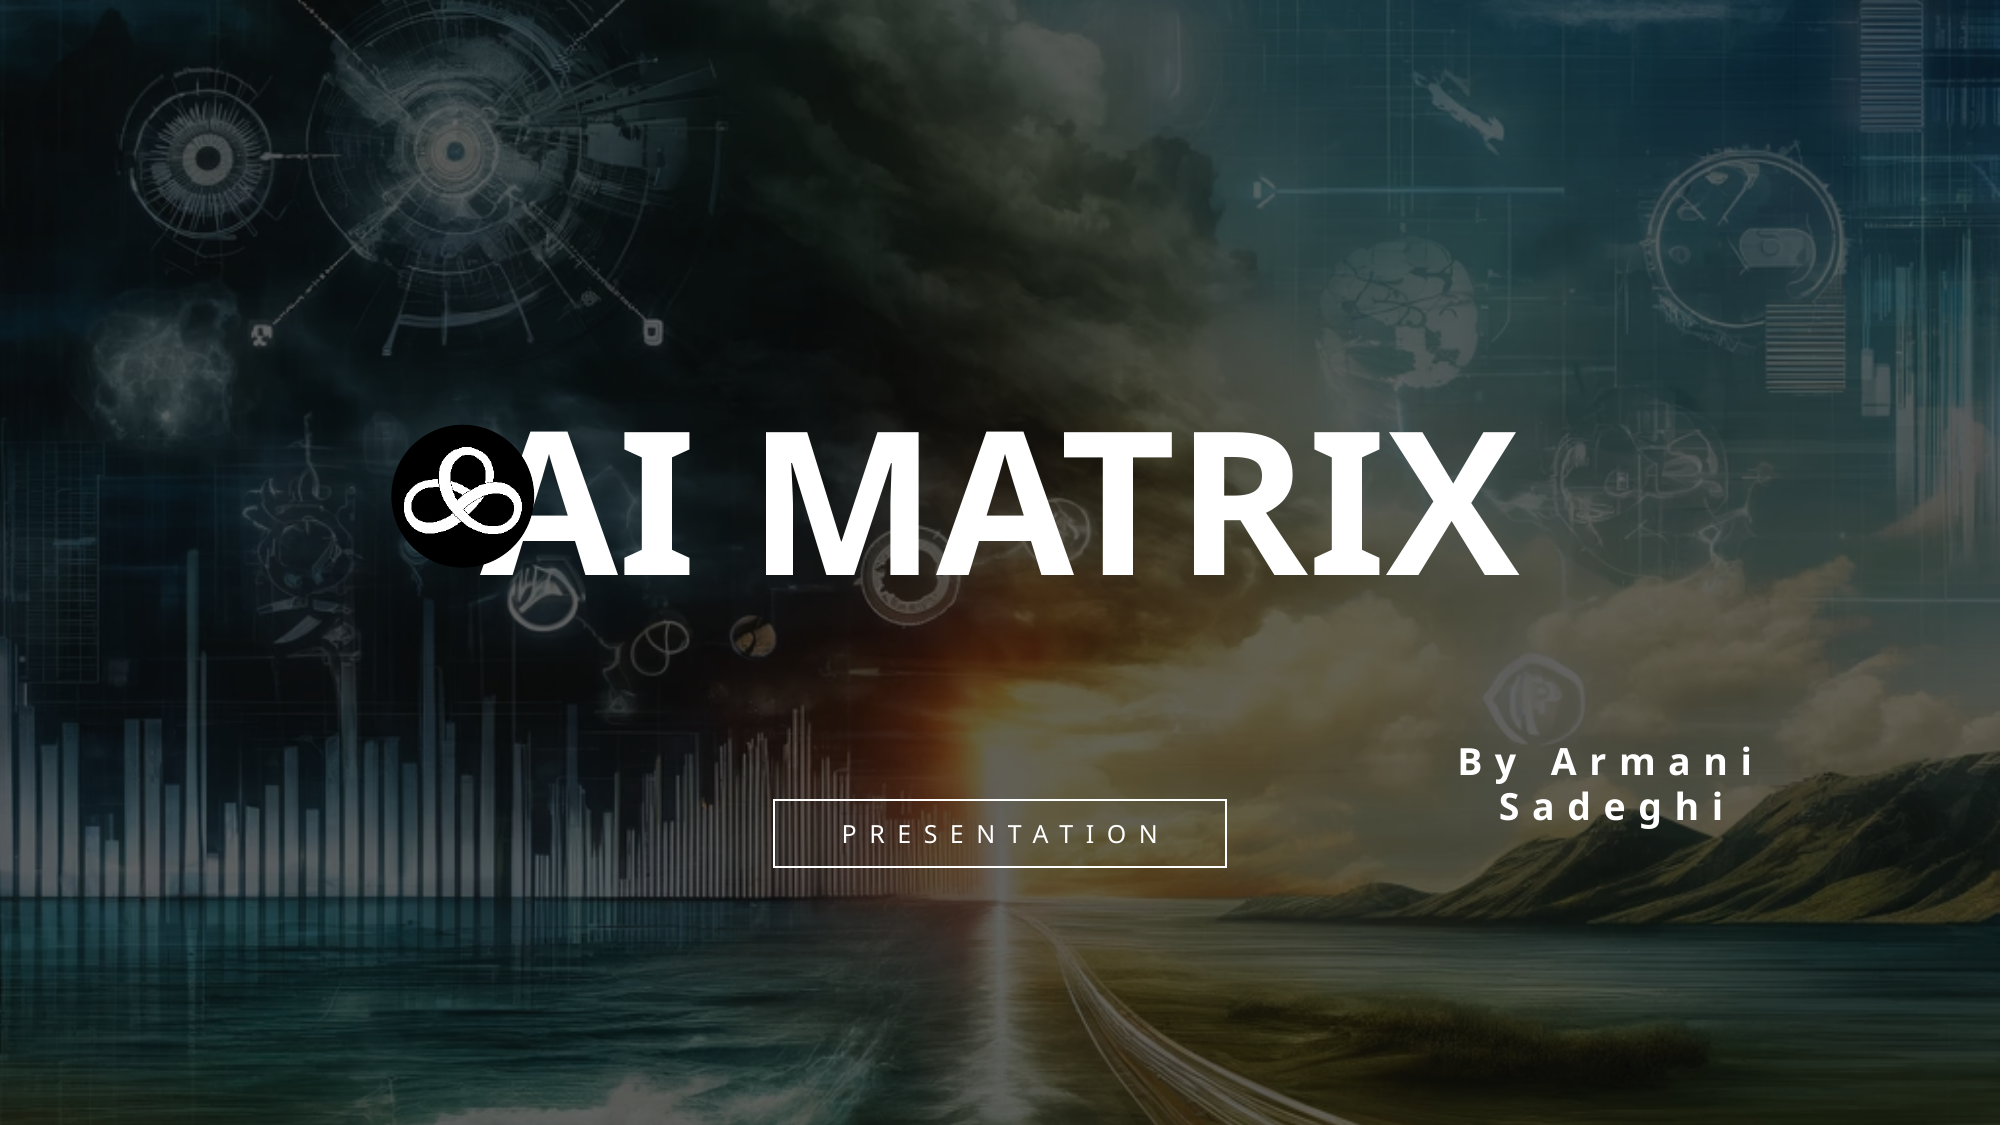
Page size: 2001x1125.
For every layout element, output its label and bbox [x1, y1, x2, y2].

text_box [774, 800, 1226, 868]
picture [0, 0, 2000, 1125]
